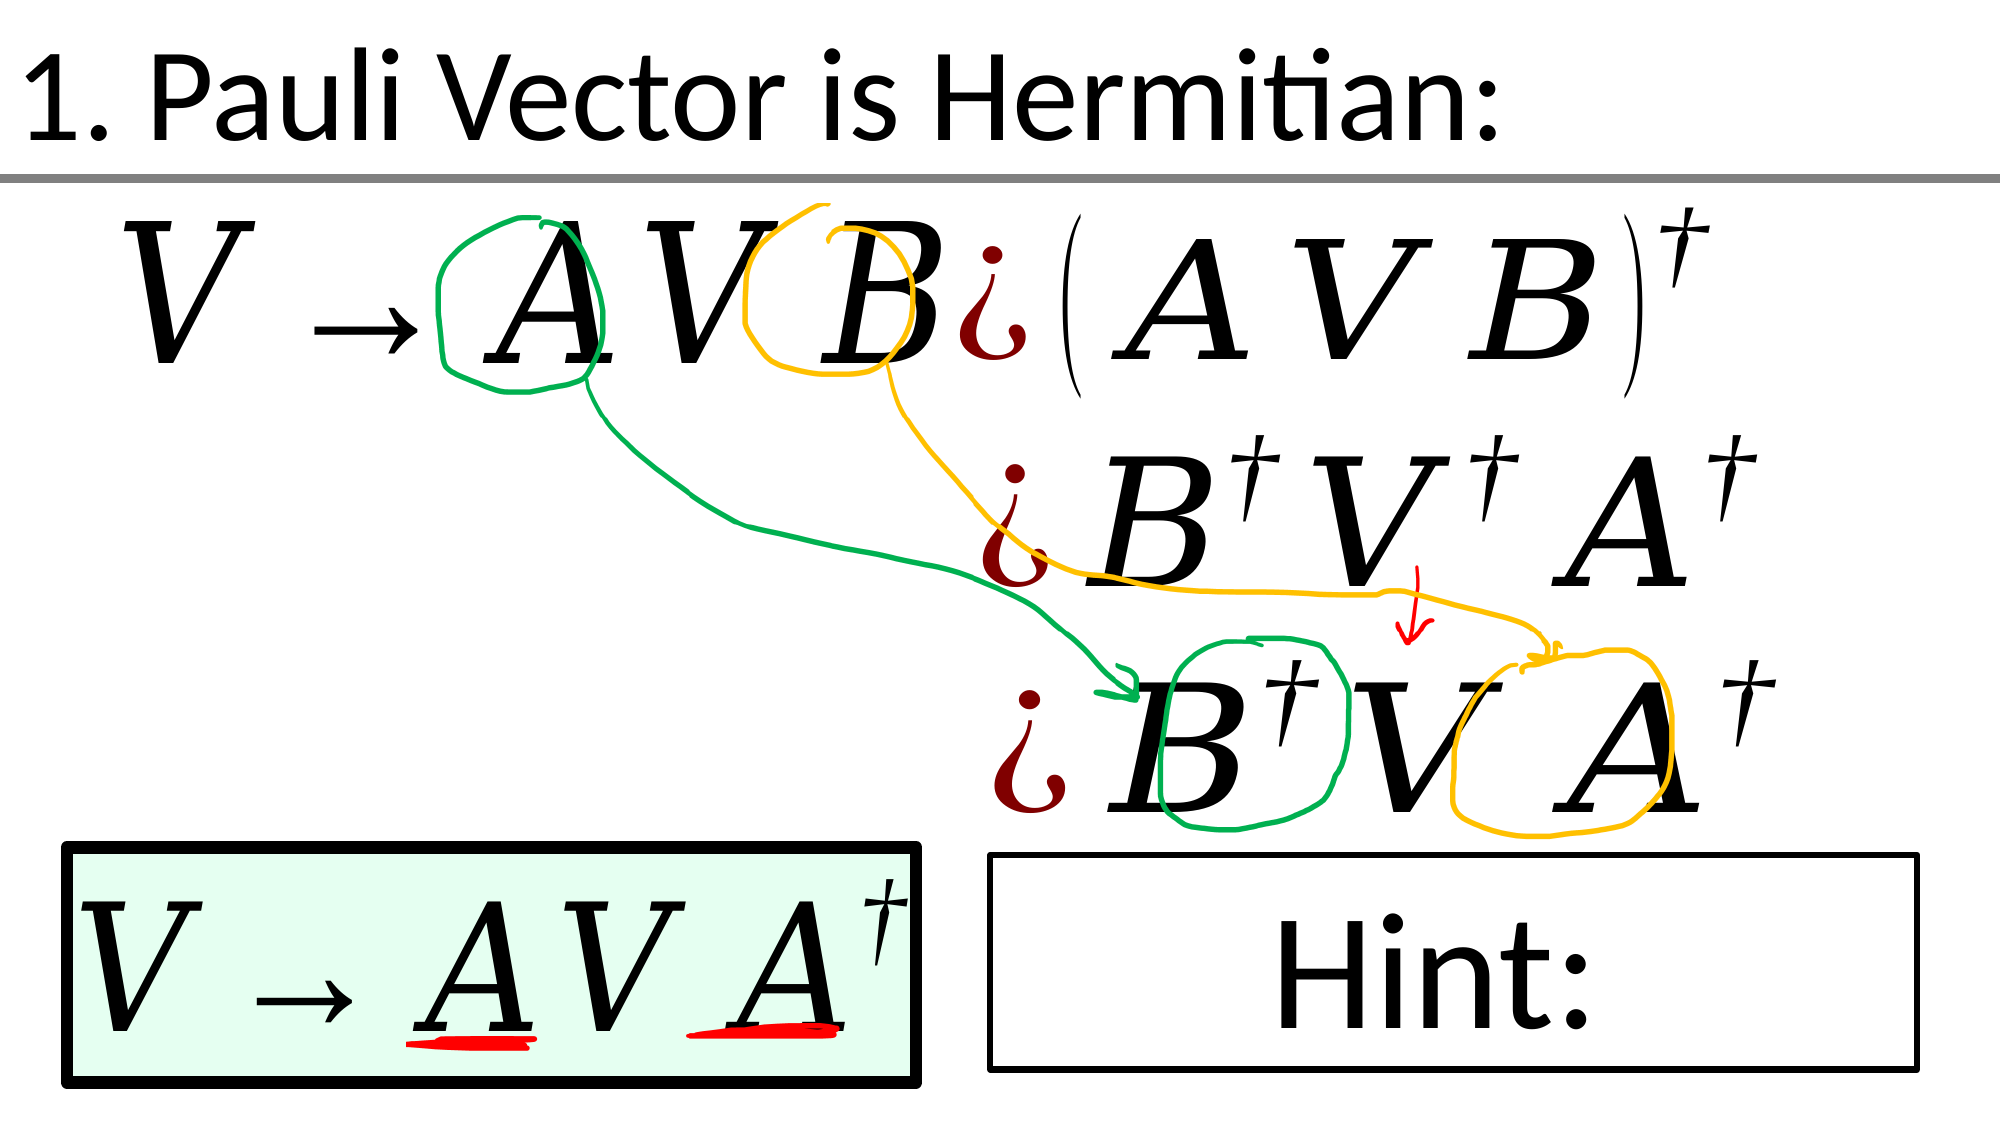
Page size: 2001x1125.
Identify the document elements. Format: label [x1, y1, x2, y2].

picture [406, 203, 1683, 1060]
